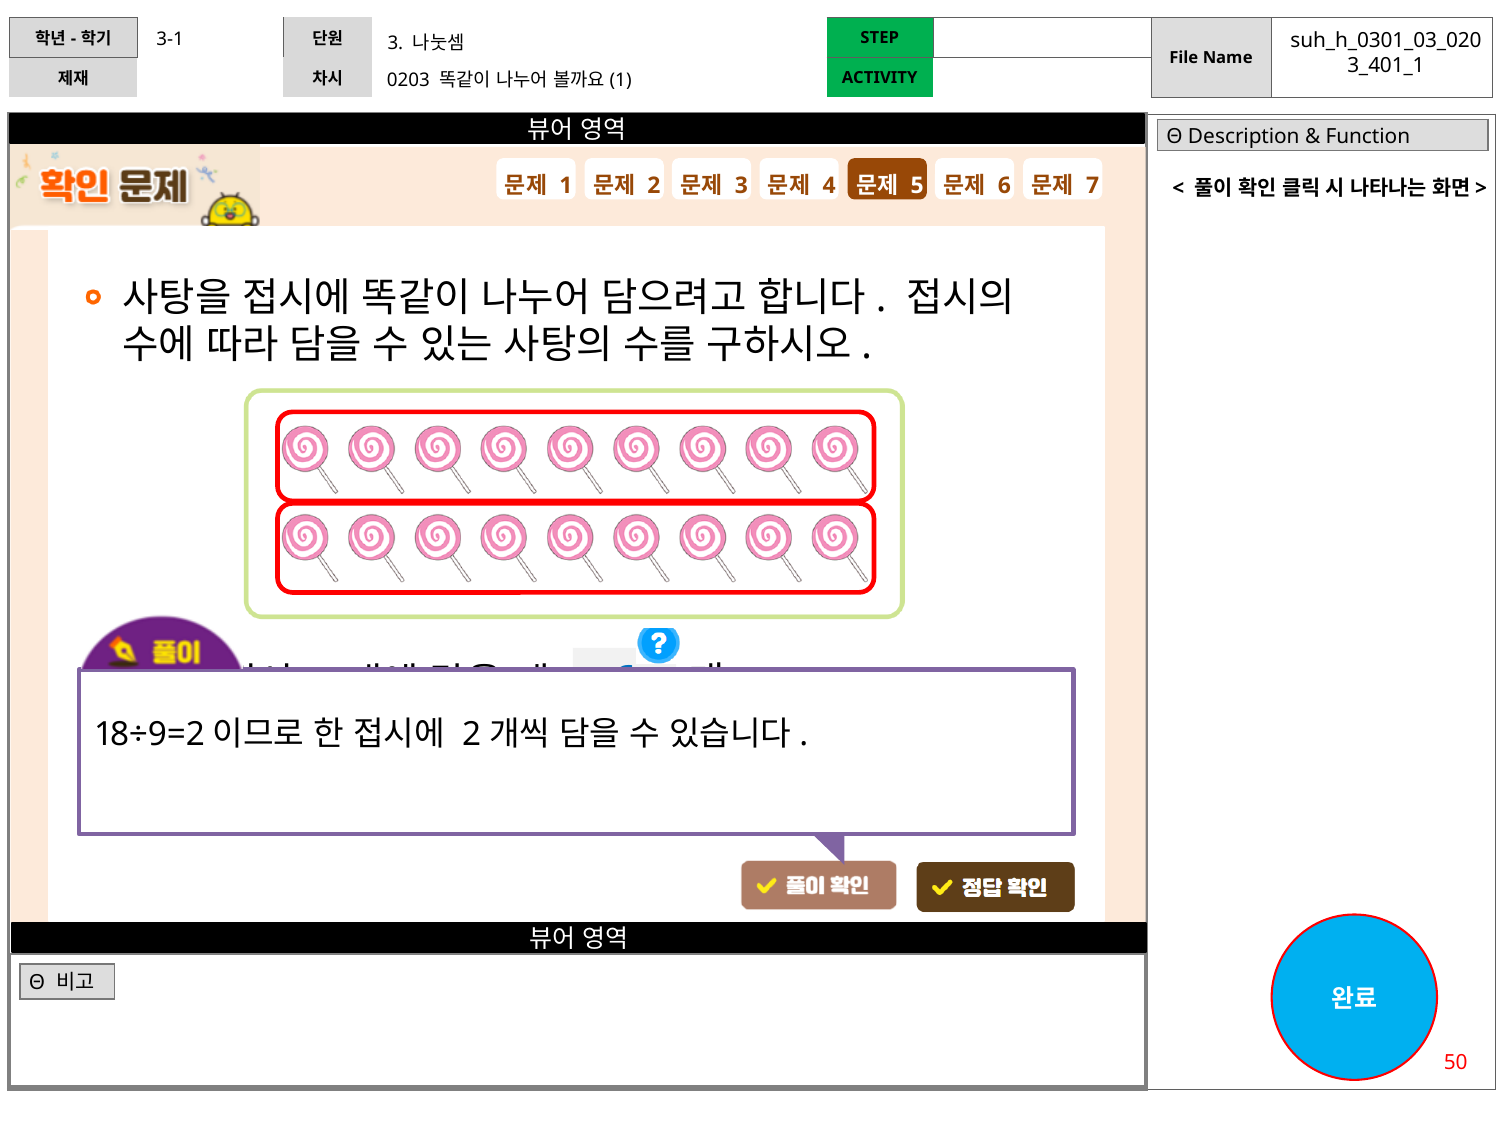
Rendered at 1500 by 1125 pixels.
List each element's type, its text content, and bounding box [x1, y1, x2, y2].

text_box suh_h_0301_03_0203_401_1 [1271, 18, 1500, 84]
text_box < 풀이 확인 클릭 시 나타나는 화면> [1157, 166, 1500, 207]
picture [739, 866, 897, 912]
text_box 사탕을 접시에 똑같이 나누어 담으려고 합니다. 접시의 수에 따라 담을 수 있는 사탕의 수를 구하시오. [107, 264, 1087, 375]
text_box 완료 [1269, 912, 1440, 1082]
text_box 0203 똑같이 나누어 볼까요(1) [372, 60, 821, 96]
picture [915, 858, 1078, 913]
text_box 문제 1 [490, 149, 600, 205]
text_box 3. 나눗셈 [372, 23, 828, 48]
picture [82, 285, 103, 307]
text_box 문제 7 [1038, 149, 1126, 205]
text_box 문제 3 [688, 149, 775, 205]
picture [235, 380, 916, 628]
text_box 문제 6 [951, 149, 1038, 205]
text_box 문제 2 [600, 149, 688, 205]
table_header Θ Description & Function [1158, 120, 1487, 150]
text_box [78, 609, 1074, 866]
text_box 3-1 [141, 18, 284, 55]
text_box 문제 5 [863, 149, 951, 205]
picture [10, 144, 260, 230]
text_box 문제 4 [775, 149, 863, 205]
